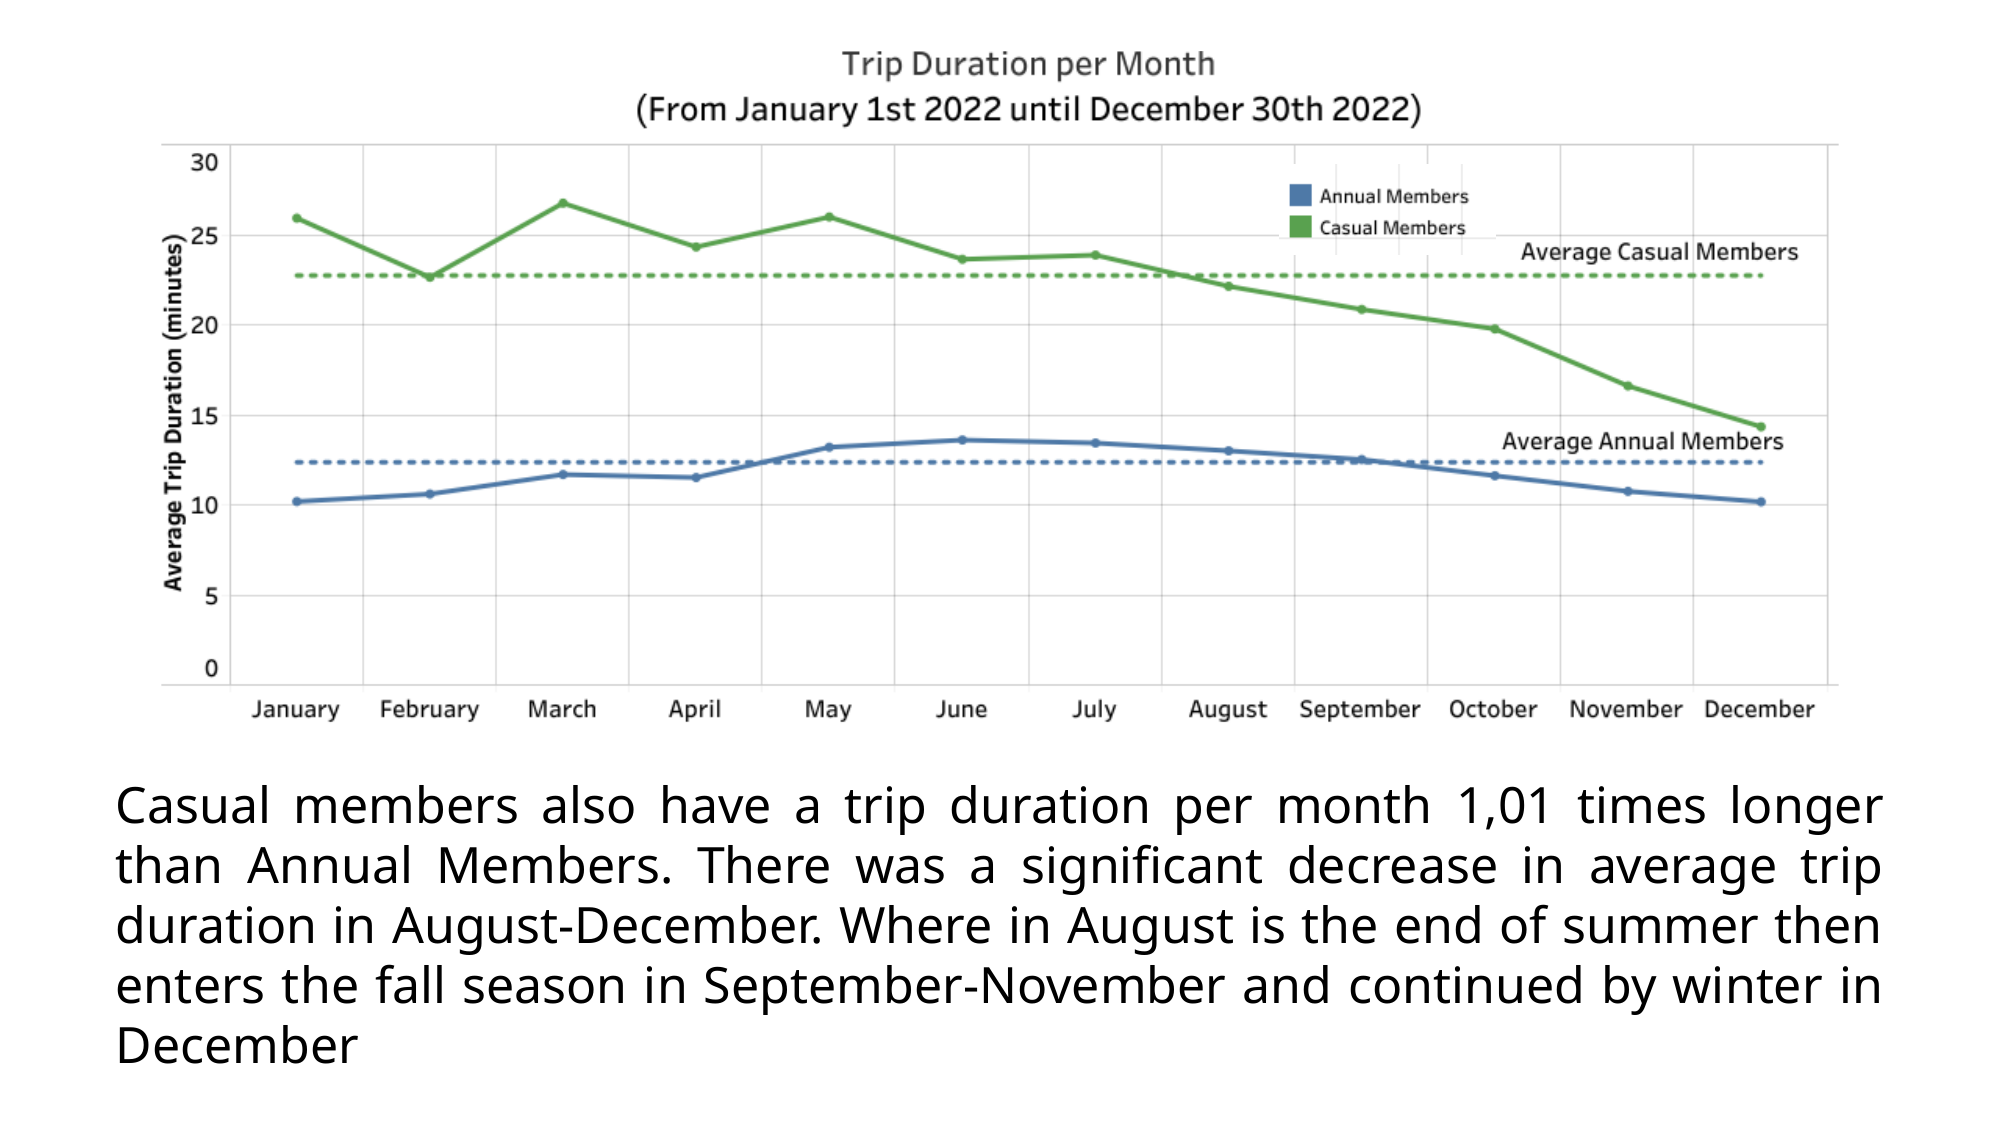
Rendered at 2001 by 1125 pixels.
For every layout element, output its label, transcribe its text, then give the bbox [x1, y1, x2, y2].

picture [161, 51, 1839, 744]
text_box Casual members also have a trip duration per month 1,01 times longer than Annual Members. There was a significant decrease in average trip duration in August-December. Where in August is the end of summer then enters the fall season in September-November and continued by winter in December [101, 765, 1899, 1081]
